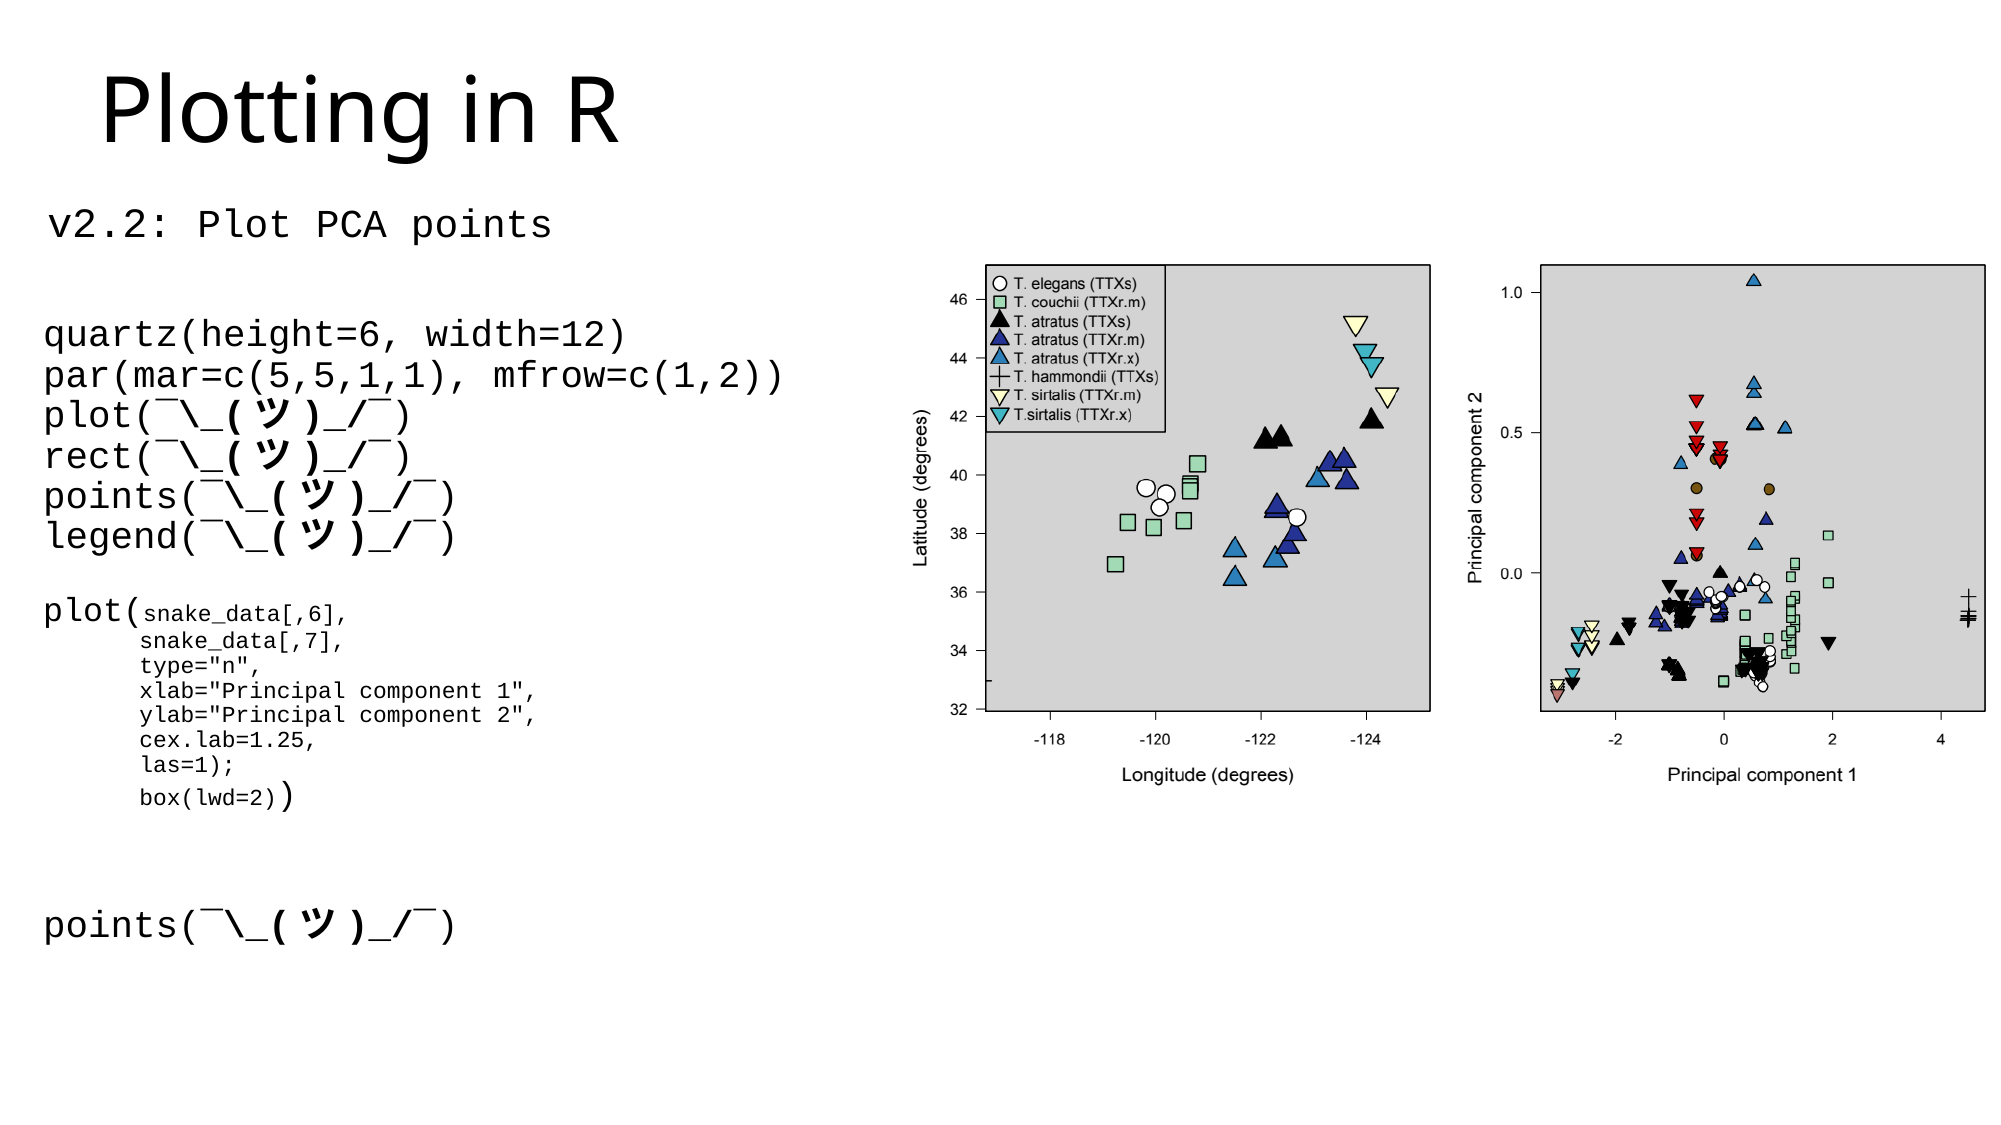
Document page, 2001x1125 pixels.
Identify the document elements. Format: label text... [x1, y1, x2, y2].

title Plotting in R [83, 3, 1917, 222]
text_box [101, 803, 702, 1022]
text_box quartz(height=6, width=12) par(mar=c(5,5,1,1), mfrow=c(1,2)) plot(¯\_(ツ)_/¯) rect(¯\_(ツ)_/¯) points(¯\_(ツ)_/¯) legend(¯\_(ツ)_/¯) plot(snake_data[,6], snake_data[,7], type="n", xlab="Principal component 1", ylab="Principal component 2", cex.lab=1.25, las=1); box(lwd=2)) points(¯\_(ツ)_/¯) [28, 306, 1338, 1040]
text_box v2.2: Plot PCA points [32, 194, 929, 307]
picture [893, 246, 2000, 801]
